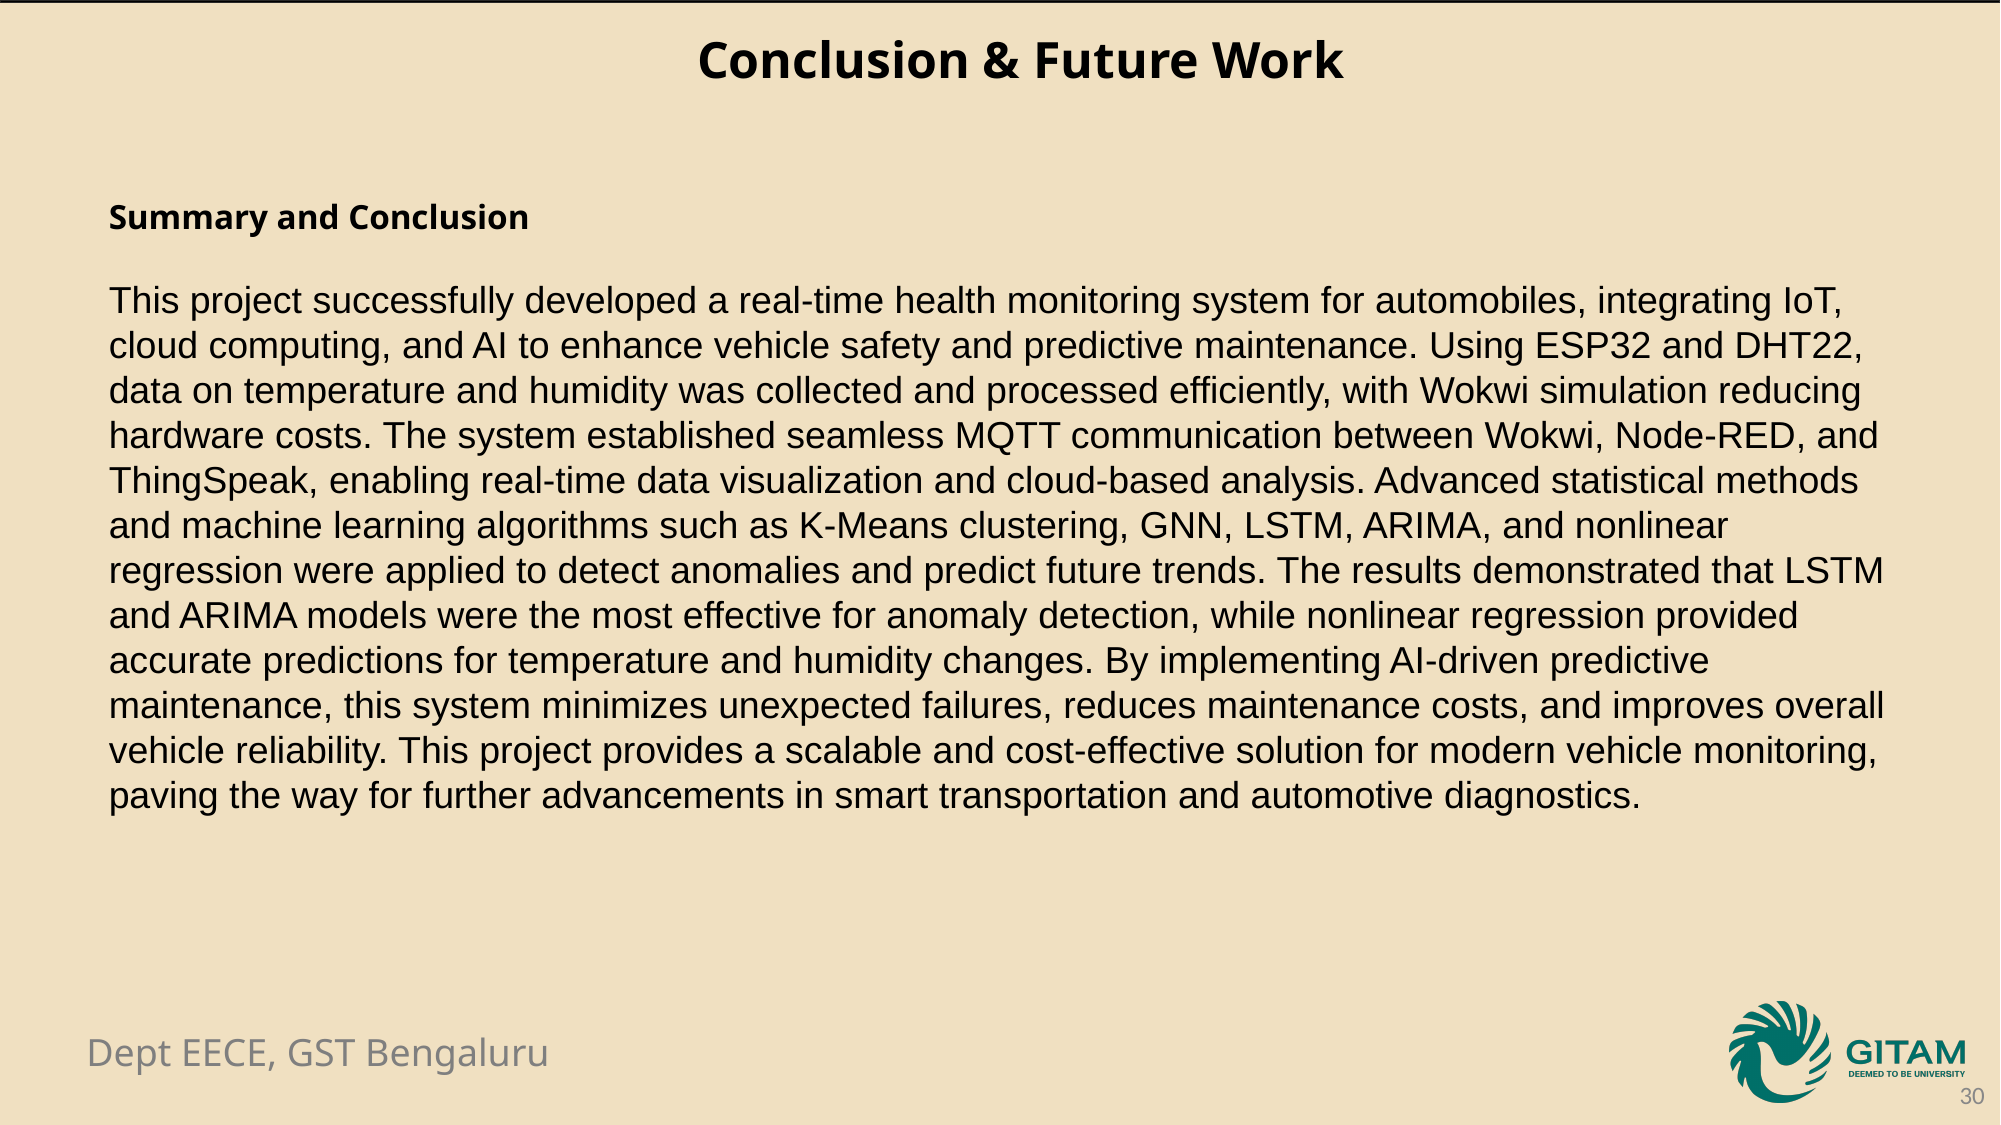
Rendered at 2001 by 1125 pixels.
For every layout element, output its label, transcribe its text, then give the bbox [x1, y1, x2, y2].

text_box Conclusion & Future Work [158, 20, 1884, 102]
picture [1729, 1001, 1965, 1065]
slide_number 30 [1550, 1065, 2000, 1125]
text_box Summary and Conclusion This project successfully developed a real-time health monitoring system for automobiles, integrating IoT, cloud computing, and AI to enhance vehicle safety and predictive maintenance. Using ESP32 and DHT22, data on temperature and humidity was collected and processed efficiently, with Wokwi simulation reducing hardware costs. The system established seamless MQTT communication between Wokwi, Node-RED, and ThingSpeak, enabling real-time data visualization and cloud-based analysis. Advanced statistical methods and machine learning algorithms such as K-Means clustering, GNN, LSTM, ARIMA, and nonlinear regression were applied to detect anomalies and predict future trends. The results demonstrated that LSTM and ARIMA models were the most effective for anomaly detection, while nonlinear regression provided accurate predictions for temperature and humidity changes. By implementing AI-driven predictive maintenance, this system minimizes unexpected failures, reduces maintenance costs, and improves overall vehicle reliability. This project provides a scalable and cost-effective solution for modern vehicle monitoring, paving the way for further advancements in smart transportation and automotive diagnostics. [93, 188, 1907, 880]
